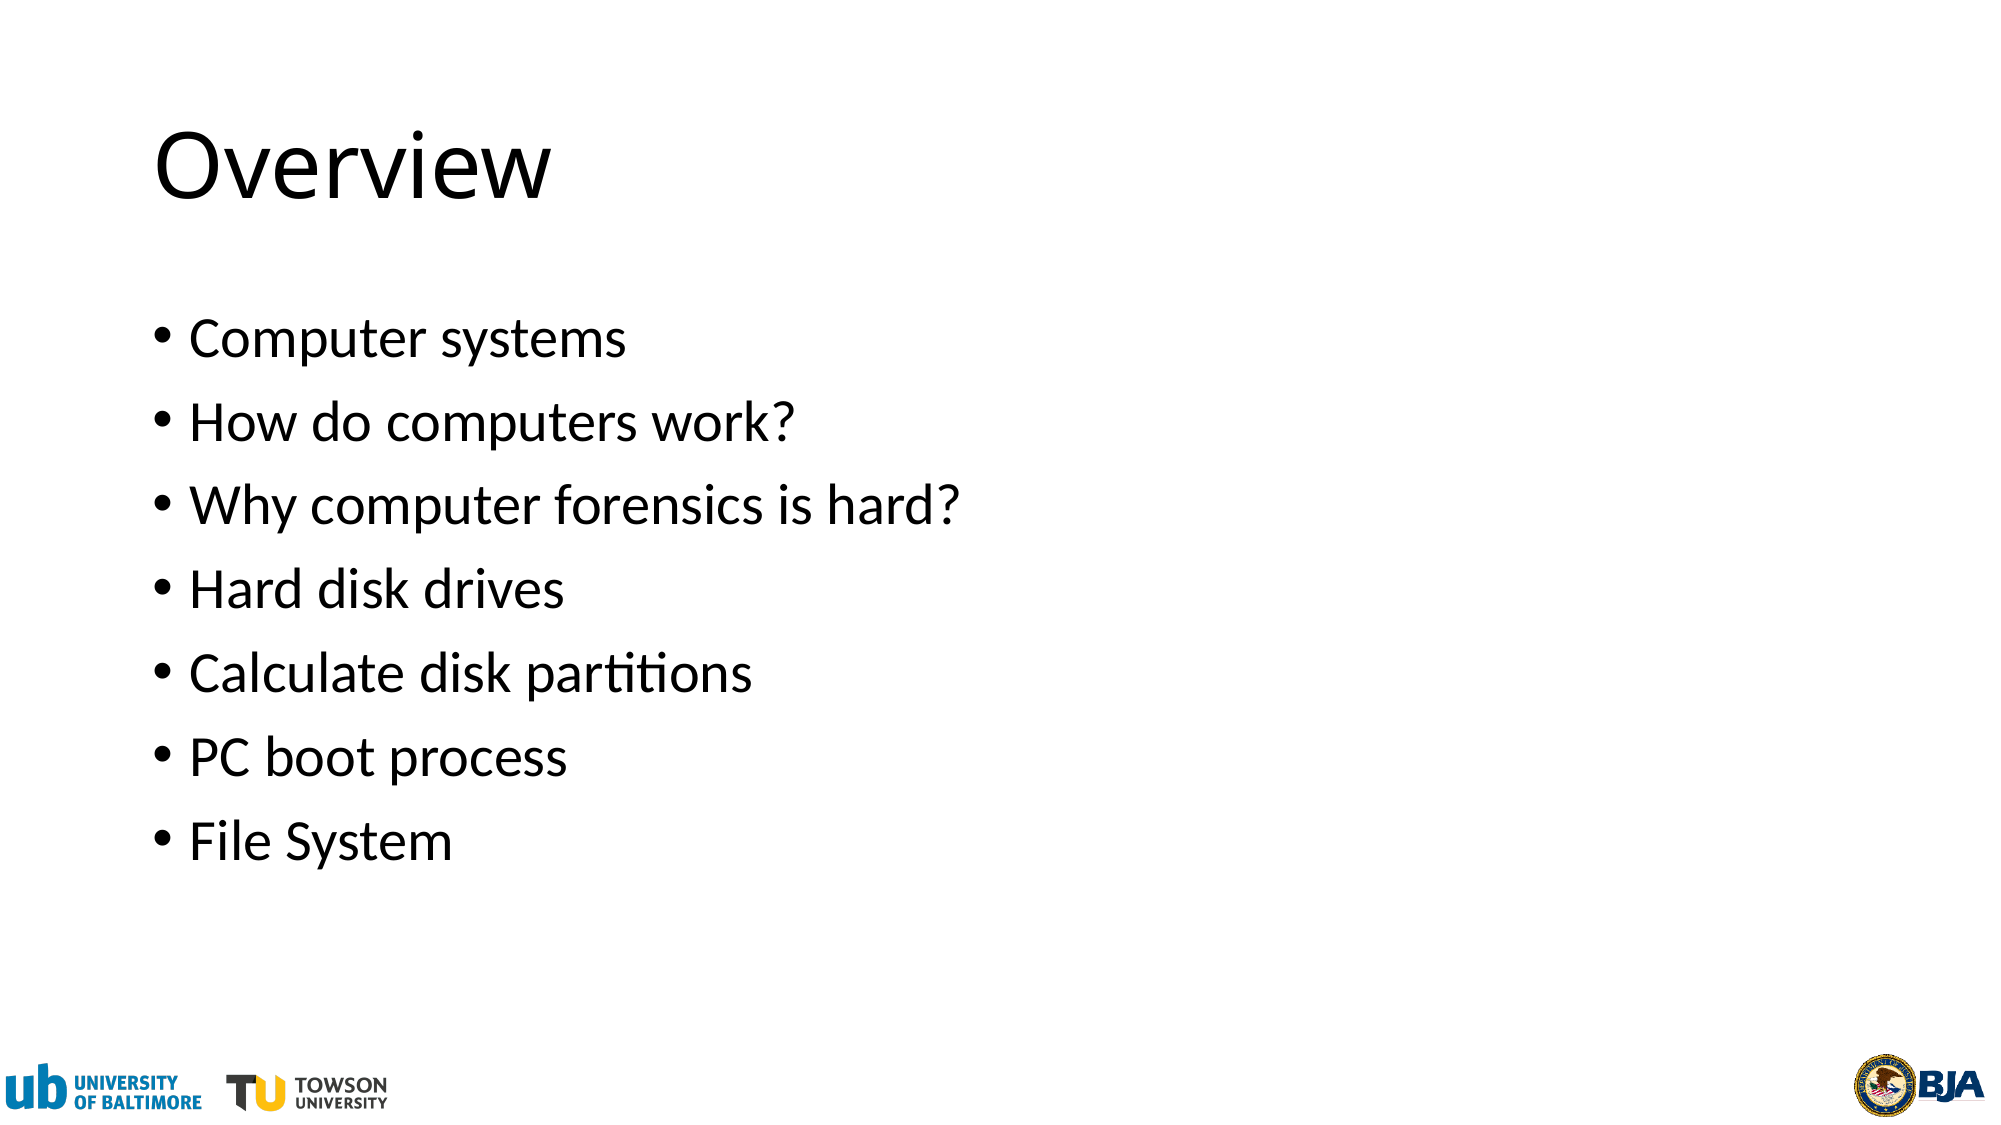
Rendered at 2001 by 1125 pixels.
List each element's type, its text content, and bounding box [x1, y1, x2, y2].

picture [1854, 1054, 1986, 1117]
title Overview [137, 59, 1863, 278]
list Computer systems How do computers work? Why computer forensics is hard? Hard disk drives Calculate disk partitions PC boot process File System [137, 299, 1863, 1014]
picture [0, 1031, 407, 1125]
